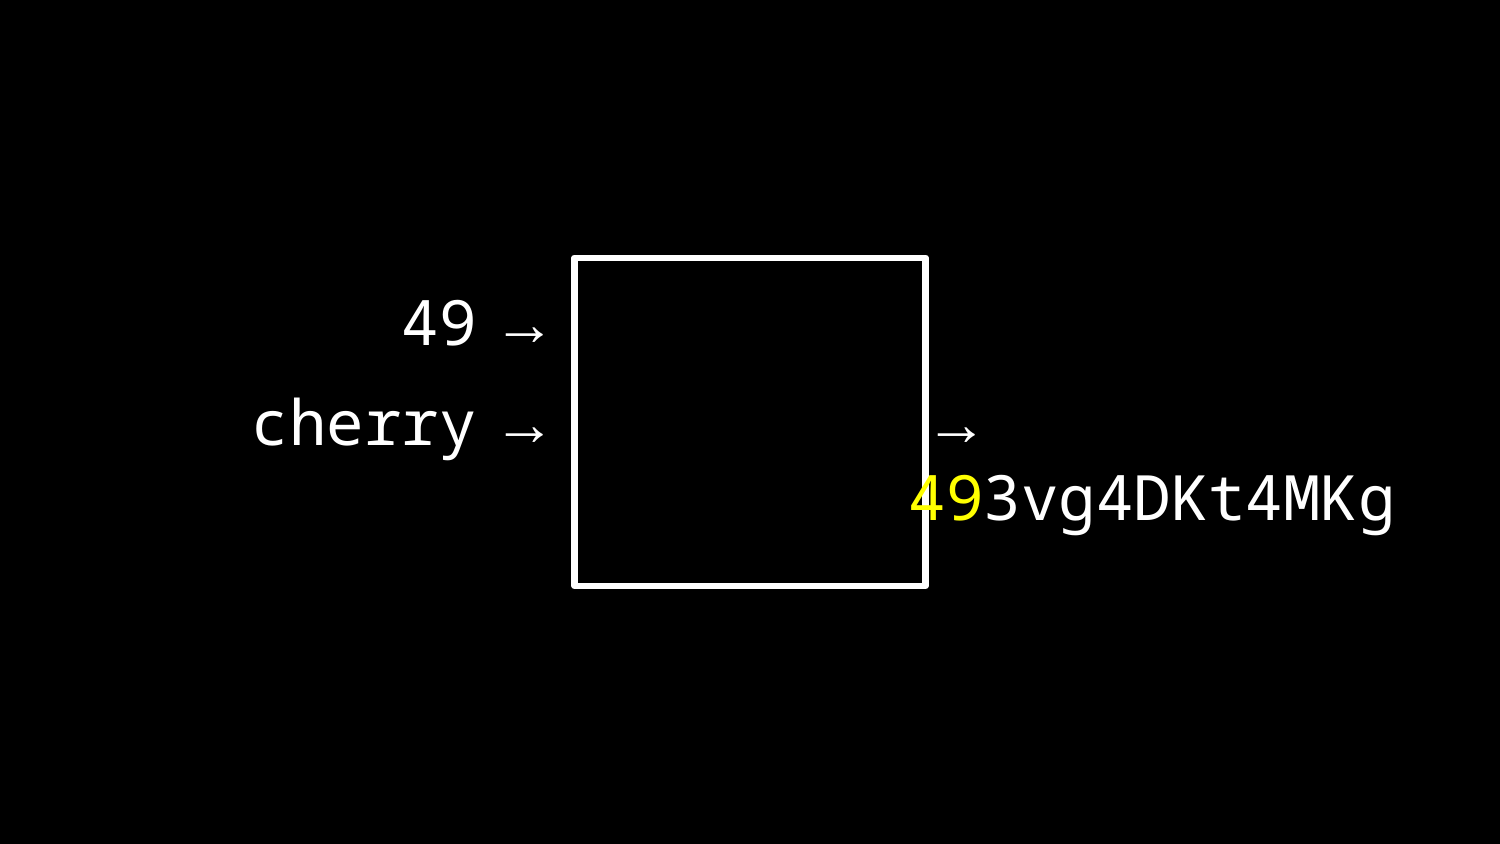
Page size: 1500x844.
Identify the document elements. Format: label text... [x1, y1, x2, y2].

text_box → 493vg4DKt4MKg [893, 367, 1500, 506]
text_box cherry → [0, 406, 607, 506]
text_box 49 → [0, 267, 607, 406]
text_box [574, 257, 926, 587]
